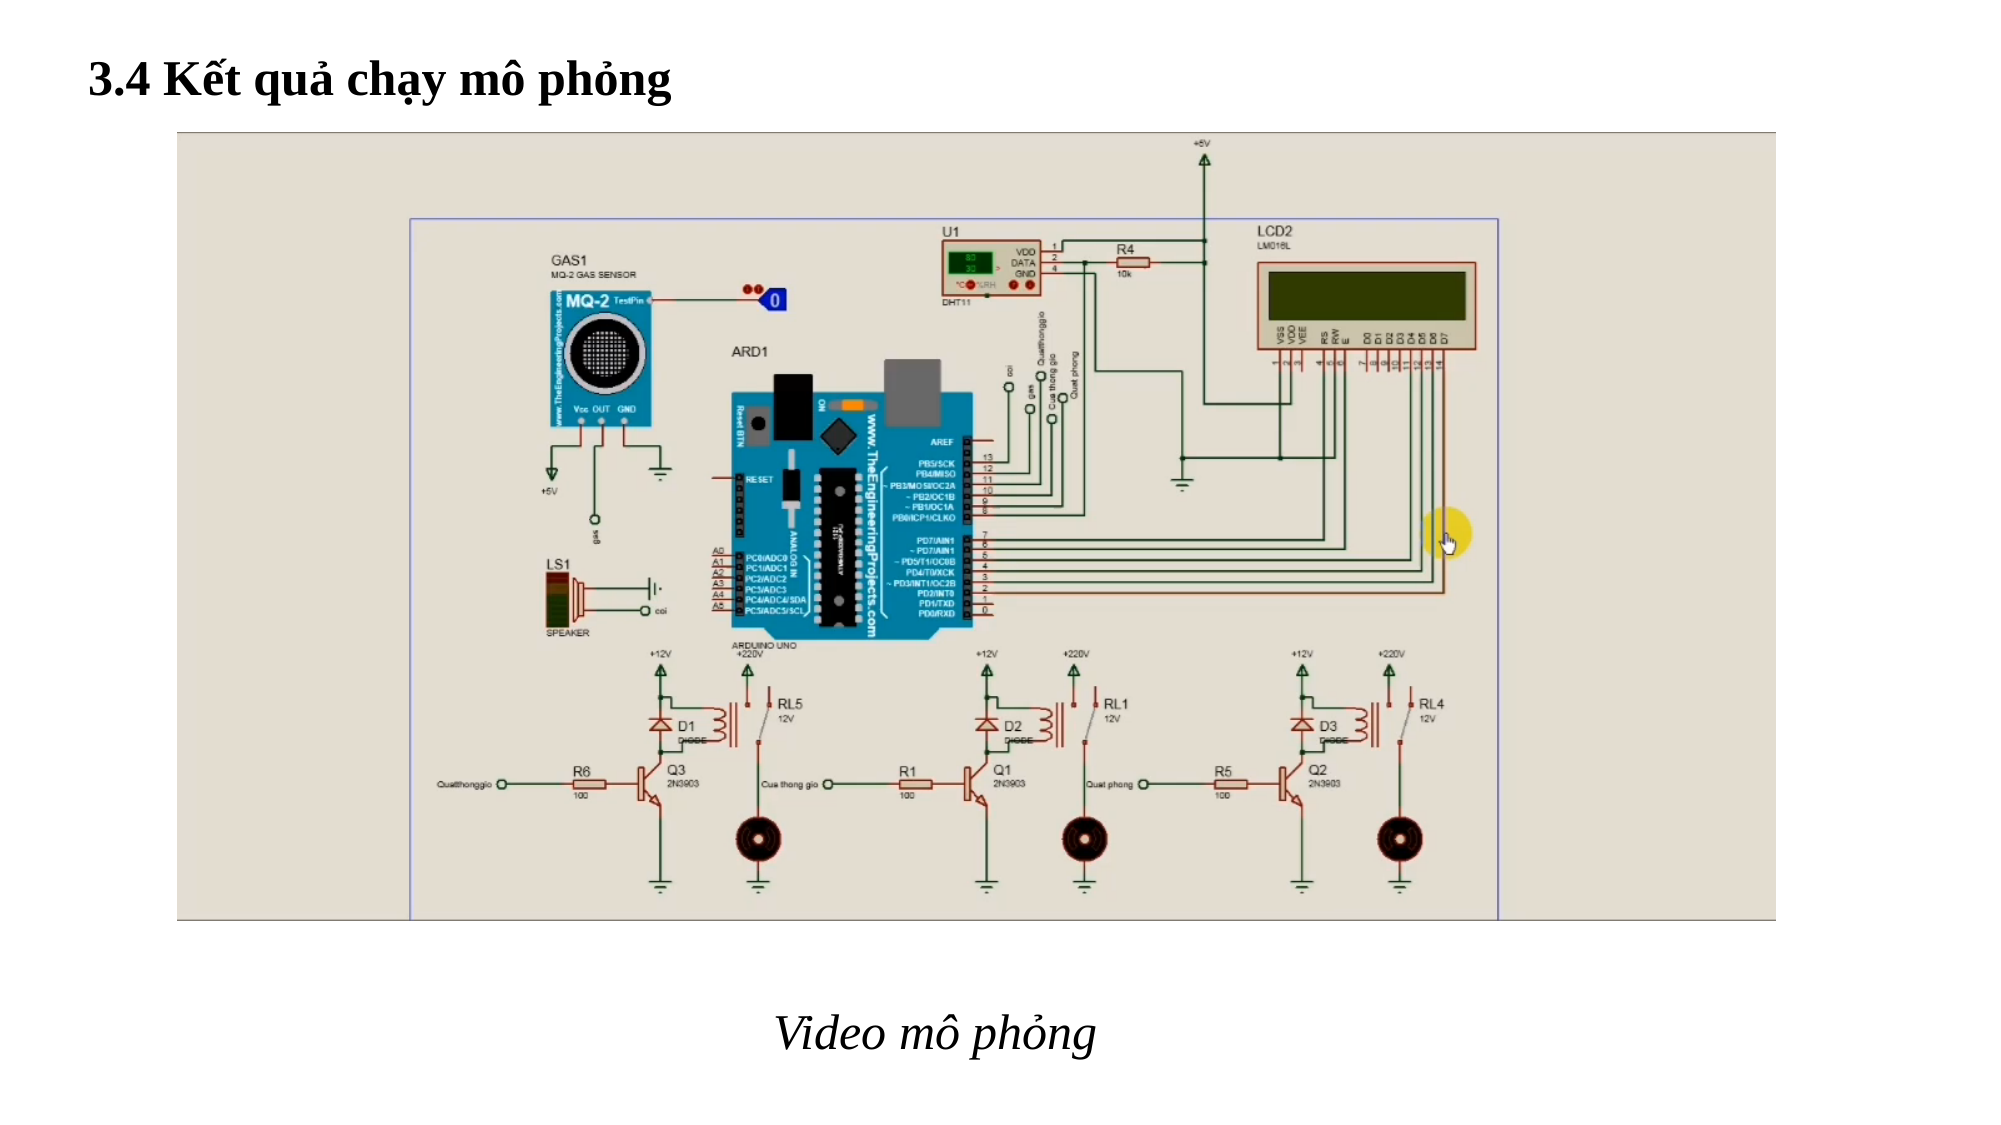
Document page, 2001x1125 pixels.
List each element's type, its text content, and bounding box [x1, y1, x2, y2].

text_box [176, 131, 1777, 922]
text_box 3.4 Kết quả chạy mô phỏng [73, 38, 1073, 114]
text_box Video mô phỏng [759, 991, 1195, 1067]
